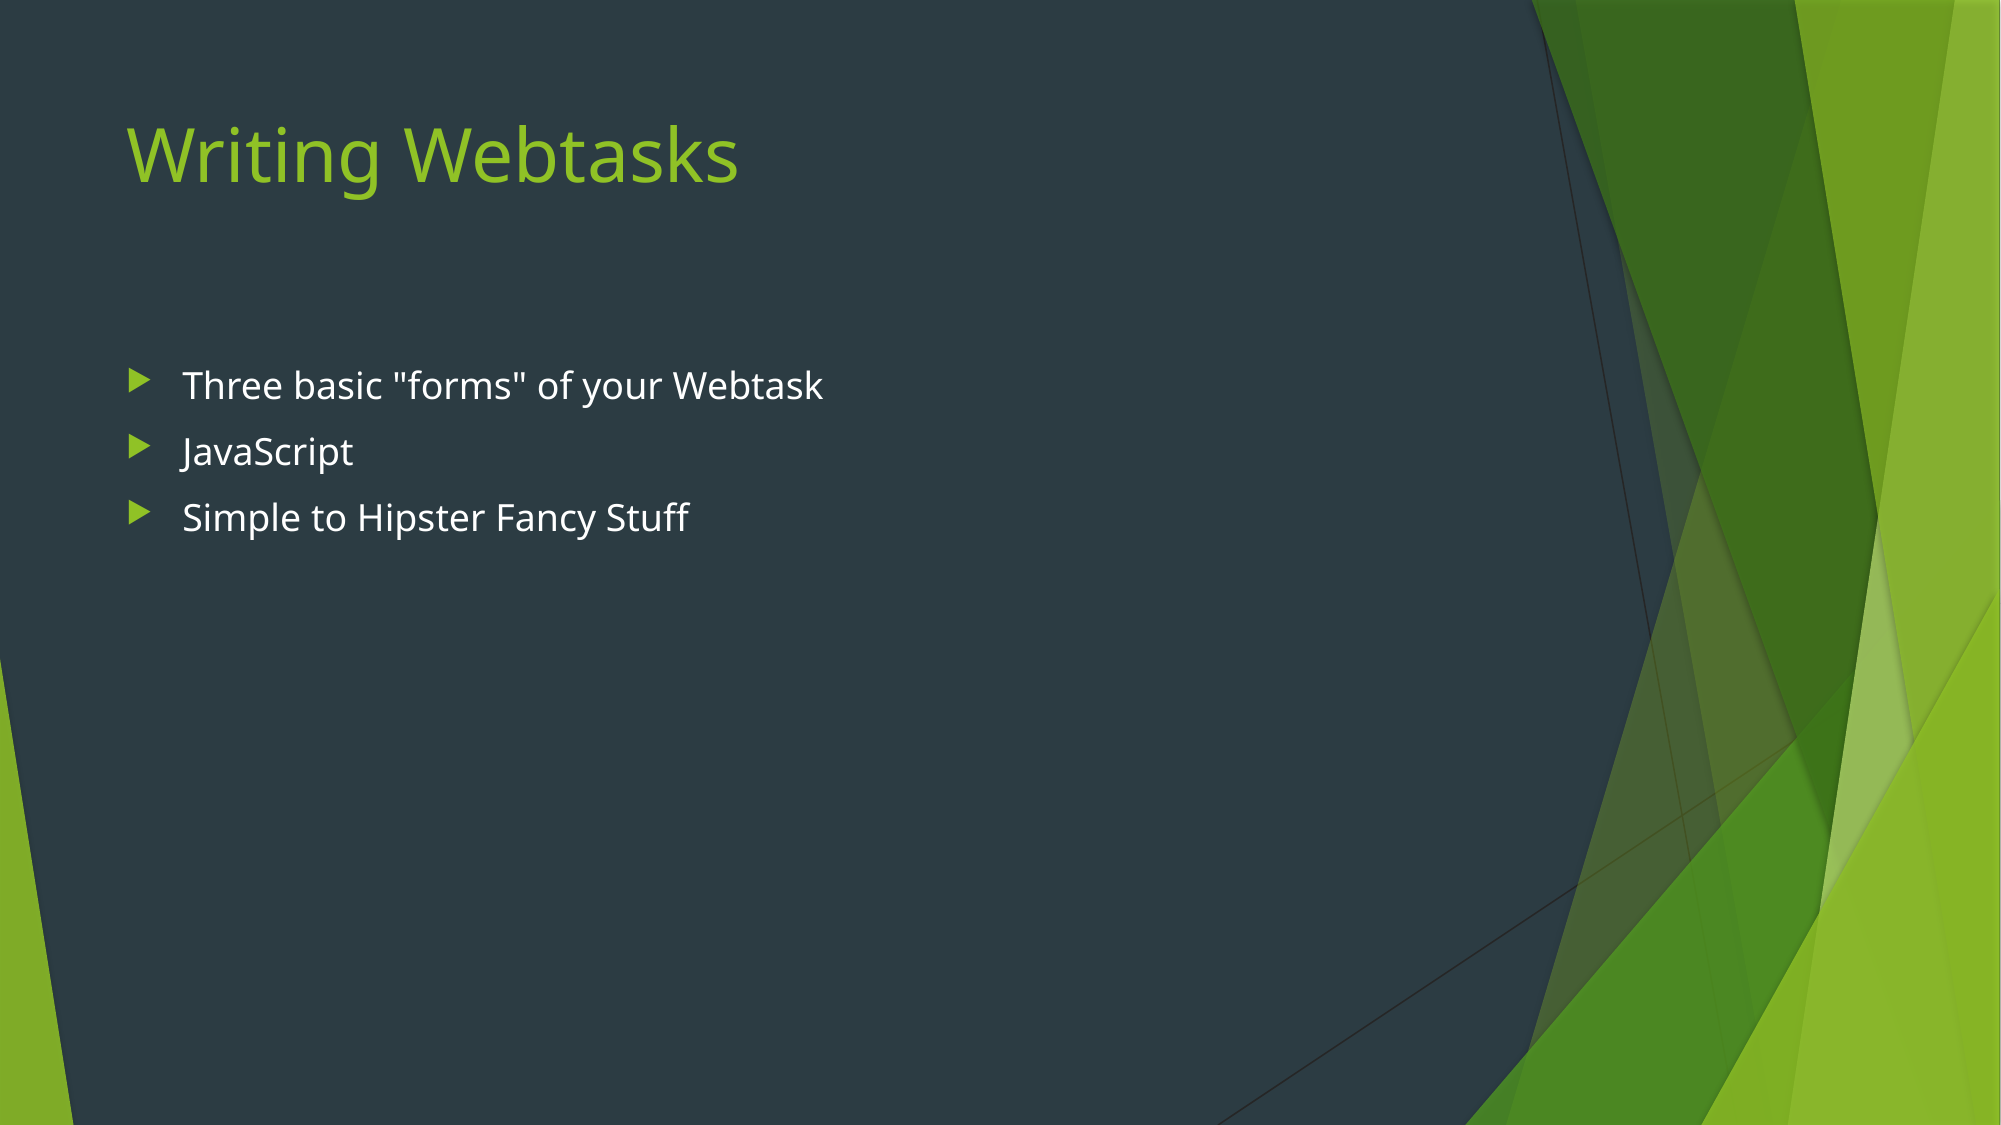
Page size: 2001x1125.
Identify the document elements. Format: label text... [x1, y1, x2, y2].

title Writing Webtasks [111, 99, 1522, 317]
list Three basic "forms" of your Webtask JavaScript Simple to Hipster Fancy Stuff [111, 354, 1522, 992]
